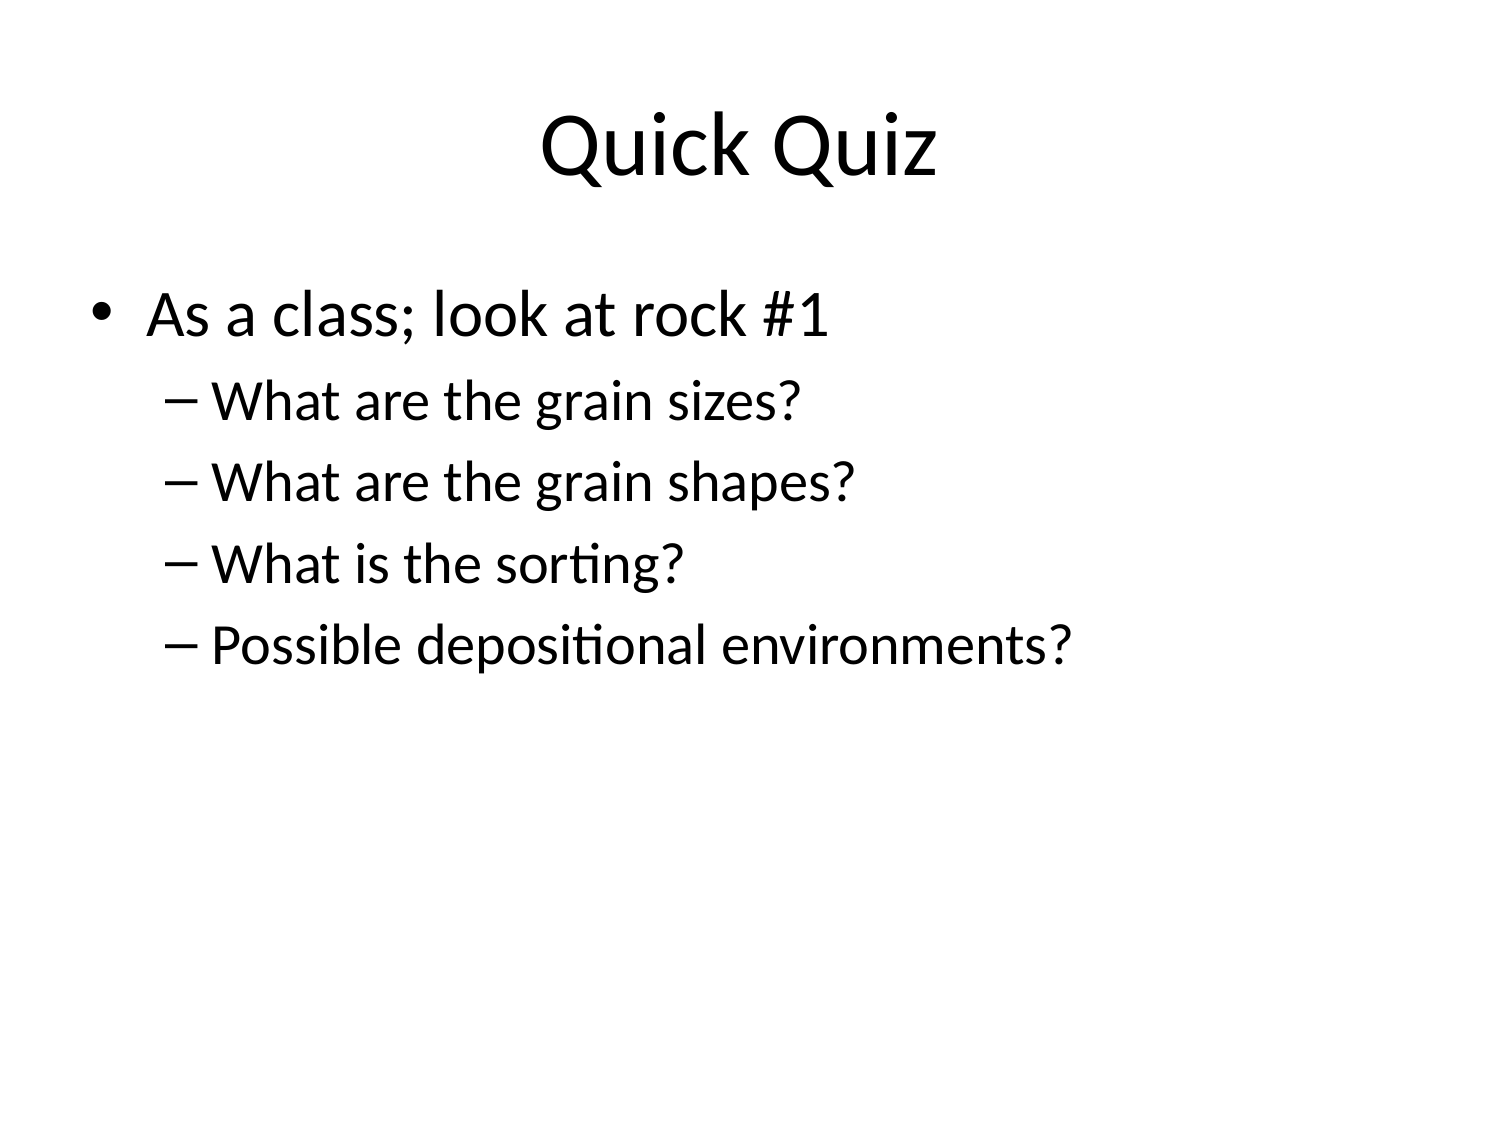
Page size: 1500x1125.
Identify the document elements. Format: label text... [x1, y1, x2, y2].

title Quick Quiz [75, 45, 1425, 233]
list As a class; look at rock #1 What are the grain sizes? What are the grain shapes? What is the sorting? Possible depositional environments? [75, 262, 1425, 1005]
